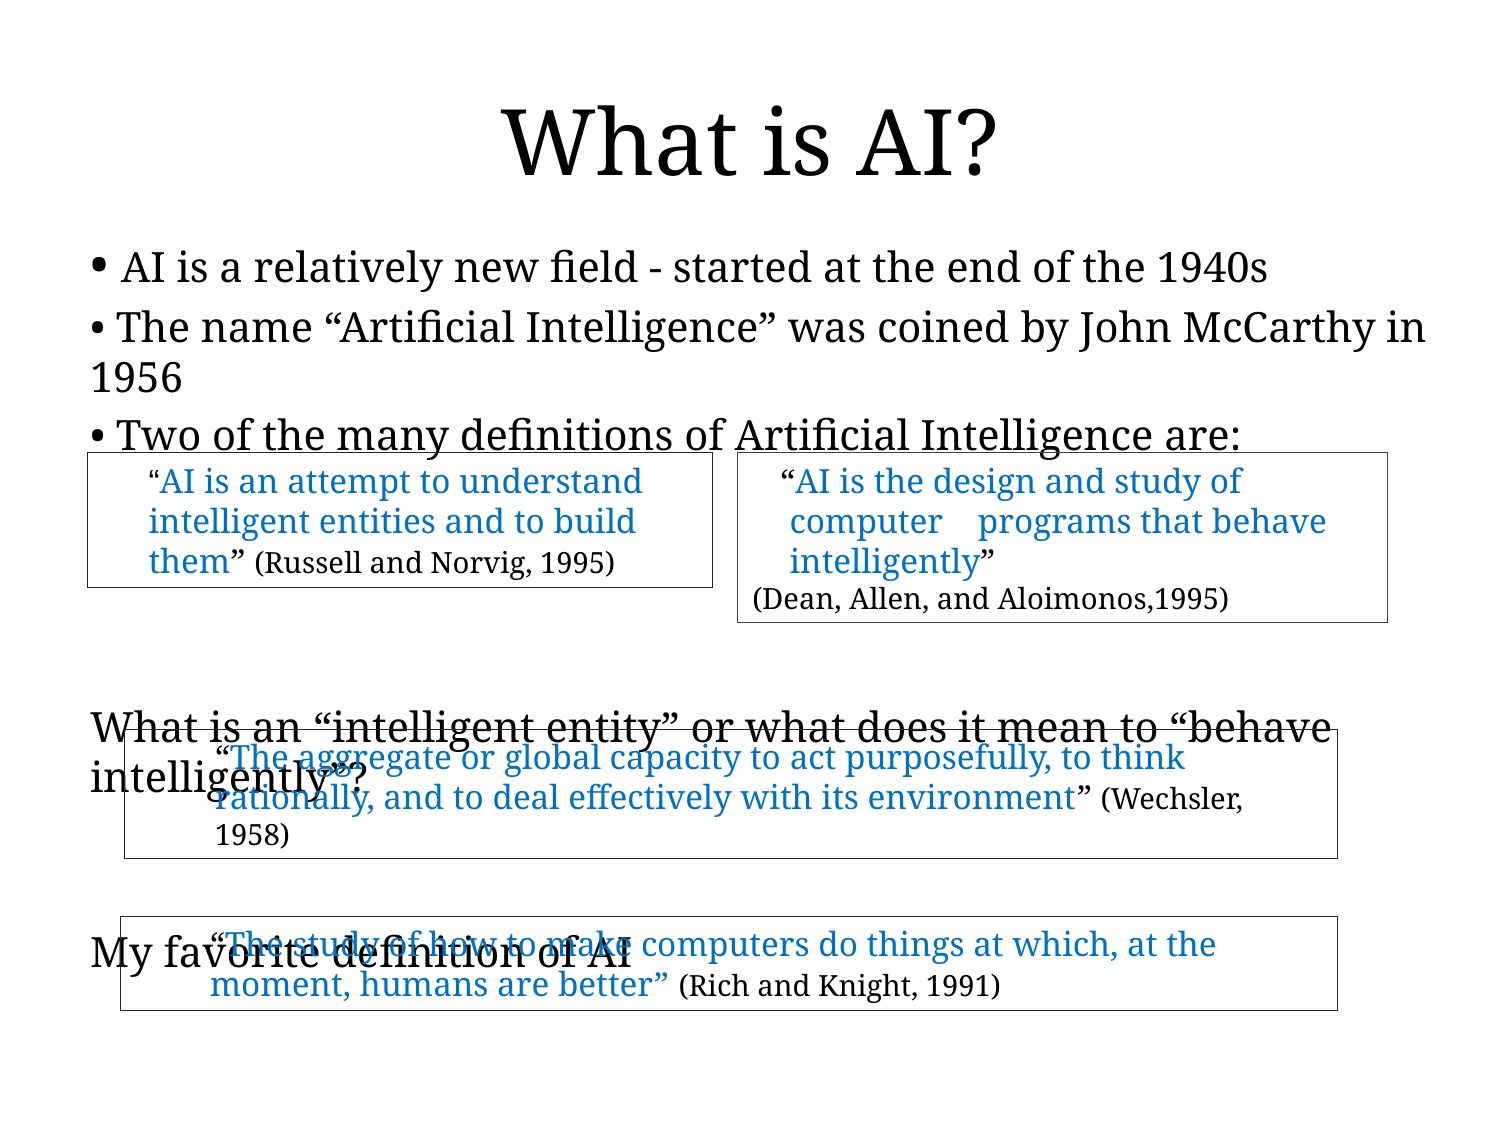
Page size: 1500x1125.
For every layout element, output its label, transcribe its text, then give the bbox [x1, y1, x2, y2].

title What is AI? [75, 45, 1425, 224]
text_box “AI is an attempt to understand intelligent entities and to build them” (Russell and Norvig, 1995) [87, 452, 713, 588]
list • AI is a relatively new field - started at the end of the 1940s • The name “Artificial Intelligence” was coined by John McCarthy in 1956 • Two of the many definitions of Artificial Intelligence are: What is an “intelligent entity” or what does it mean to “behave intelligently”? My favorite definition of AI [75, 224, 1450, 838]
text_box “AI is the design and study of computer programs that behave intelligently” (Dean, Allen, and Aloimonos,1995) [737, 452, 1388, 623]
text_box “The study of how to make computers do things at which, at the moment, humans are better” (Rich and Knight, 1991) [120, 916, 1338, 1011]
text_box “The aggregate or global capacity to act purposefully, to think rationally, and to deal effectively with its environment” (Wechsler, 1958) [124, 729, 1338, 859]
